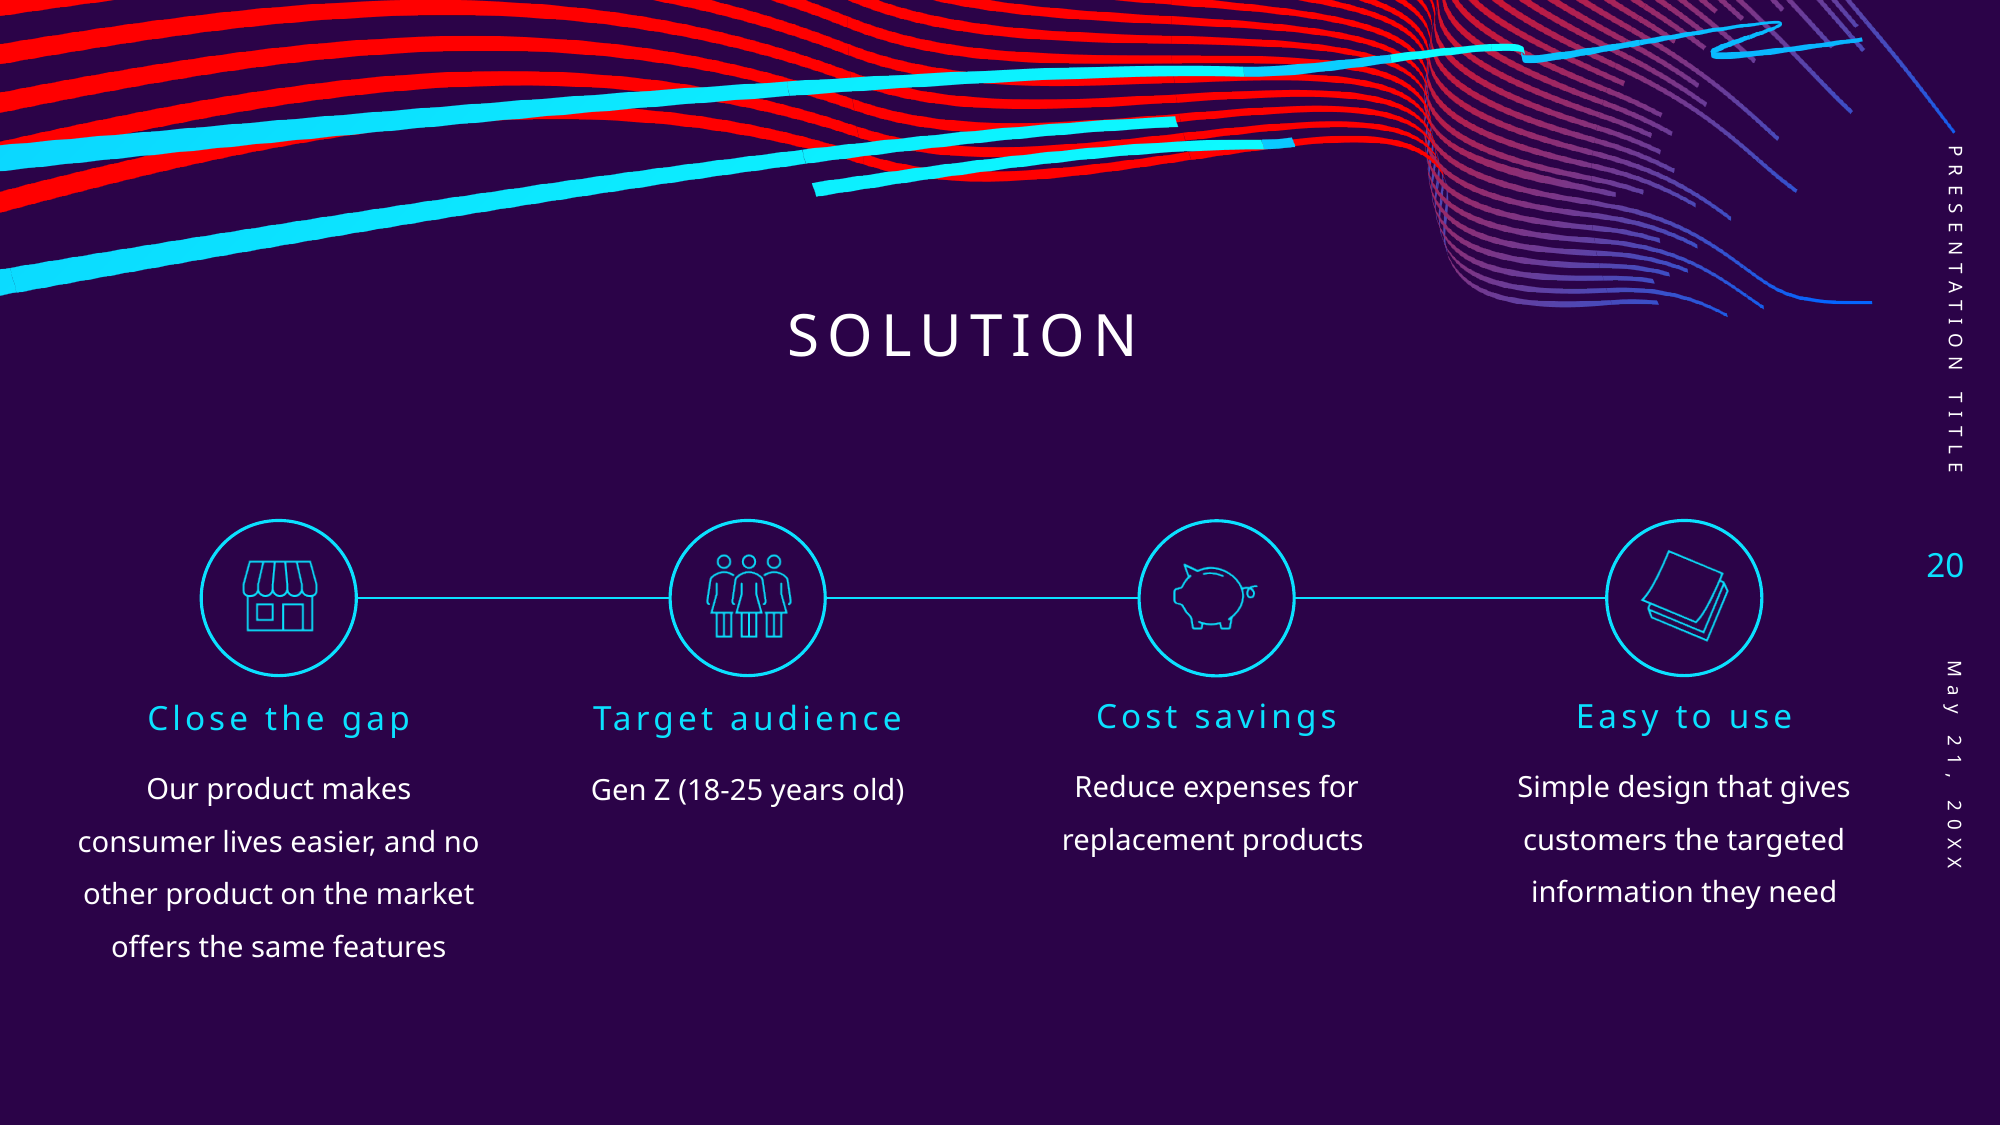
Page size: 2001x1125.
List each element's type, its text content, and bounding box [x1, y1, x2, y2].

list Cost savings [999, 692, 1434, 743]
text_box [669, 599, 827, 677]
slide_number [1925, 645, 1986, 1080]
list Gen Z (18-25 years old) [531, 746, 965, 1012]
list Target audience [531, 694, 965, 746]
text_box [1138, 599, 1296, 677]
list Our product makes consumer lives easier, and no other product on the market offers the same features​ [62, 745, 496, 1011]
list Reduce expenses for replacement products [999, 743, 1434, 1009]
list Close the gap [62, 694, 496, 745]
text_box [200, 519, 358, 677]
title Solution [575, 299, 1350, 395]
footer PRESENTATION TITLE [1926, 33, 1987, 489]
text_box [669, 519, 827, 597]
list Easy to use [1467, 692, 1901, 743]
text_box [1605, 519, 1763, 677]
slide_number 20 [1889, 519, 1980, 615]
text_box [1138, 519, 1296, 597]
list Simple design that gives customers the targeted information they need​ [1467, 743, 1901, 1009]
picture [0, 0, 2000, 1125]
